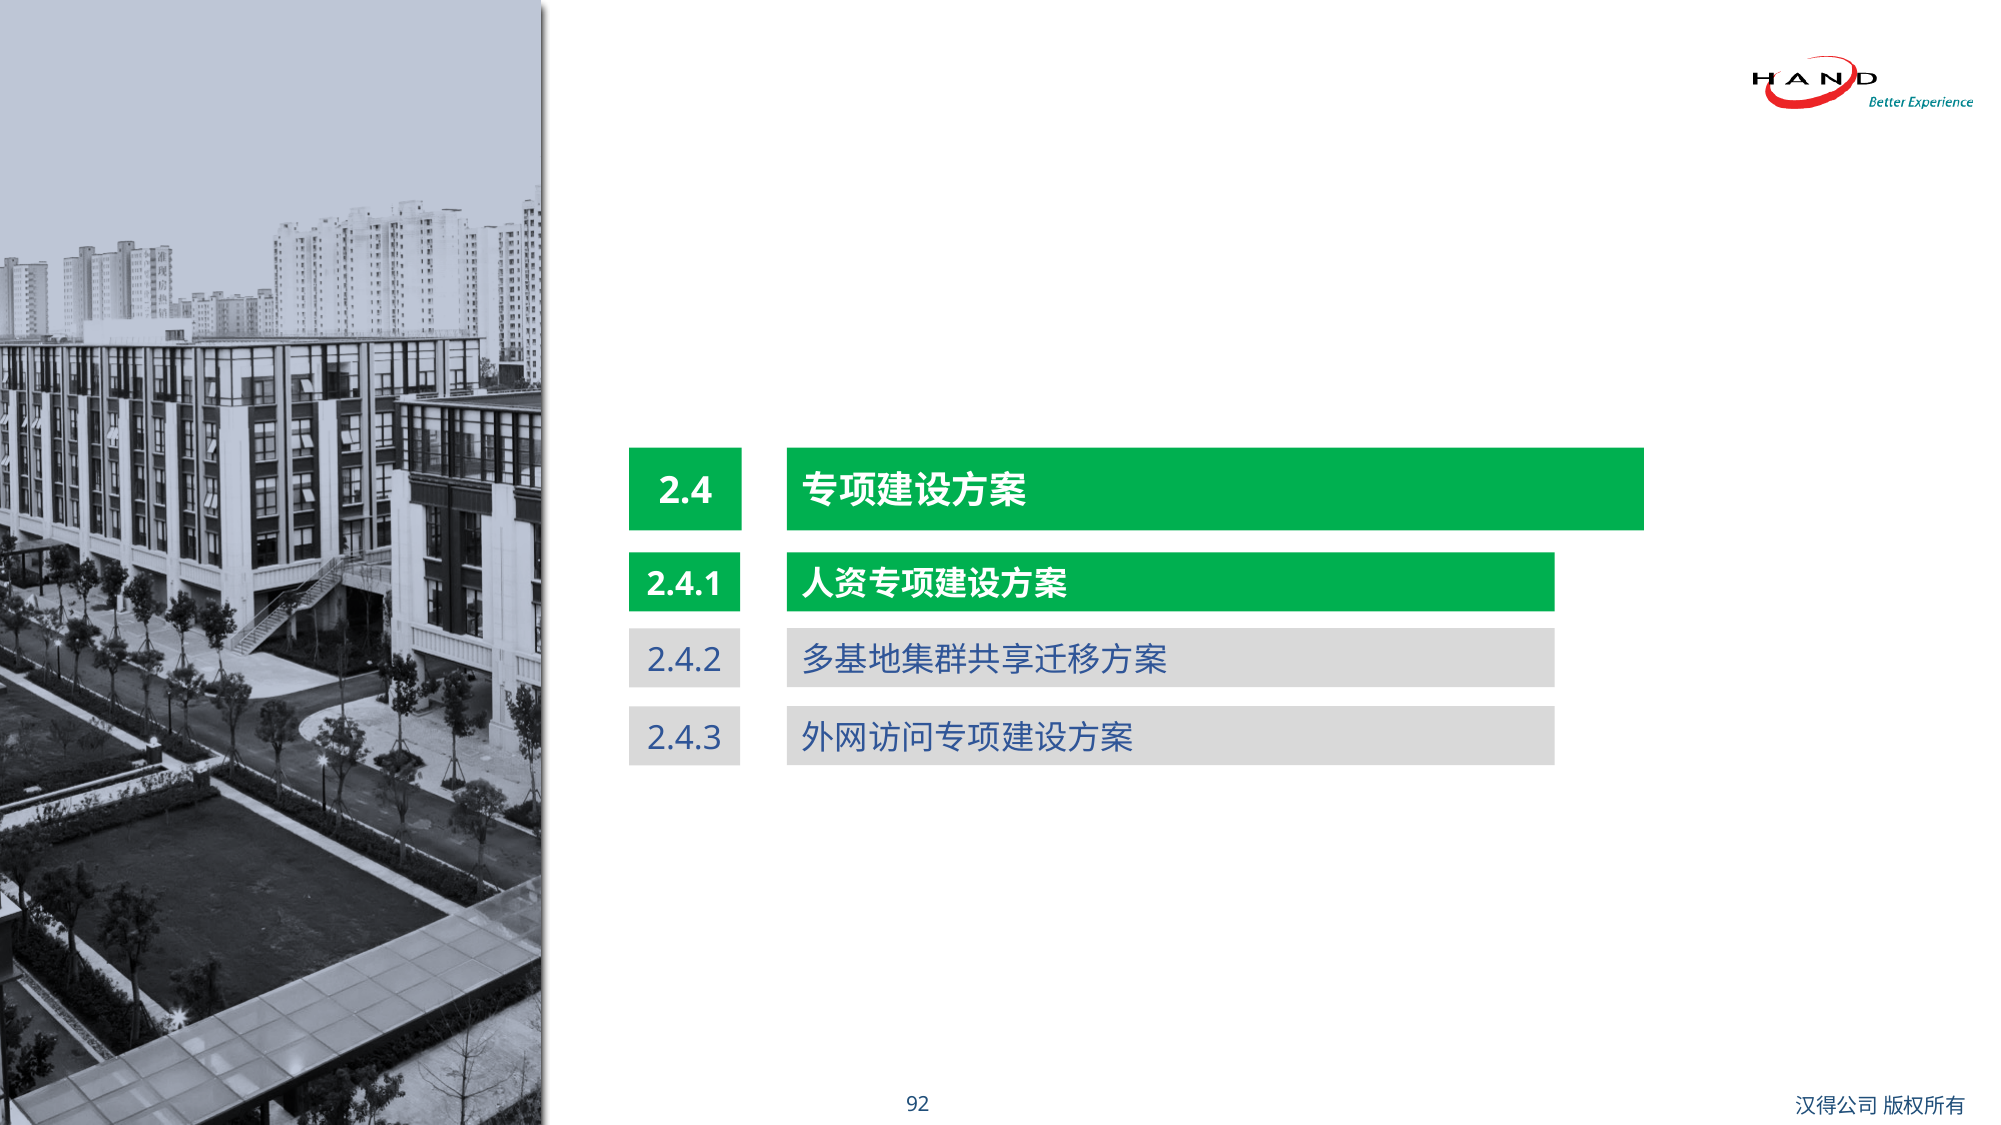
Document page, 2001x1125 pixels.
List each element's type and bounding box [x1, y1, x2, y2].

picture [1753, 56, 1973, 109]
text_box [628, 447, 743, 531]
text_box [786, 447, 1645, 531]
text_box [786, 551, 1556, 612]
picture [0, 0, 541, 1125]
text_box [628, 627, 741, 688]
text_box [628, 551, 741, 612]
text_box [628, 705, 741, 766]
text_box [786, 705, 1556, 766]
text_box [786, 627, 1556, 688]
